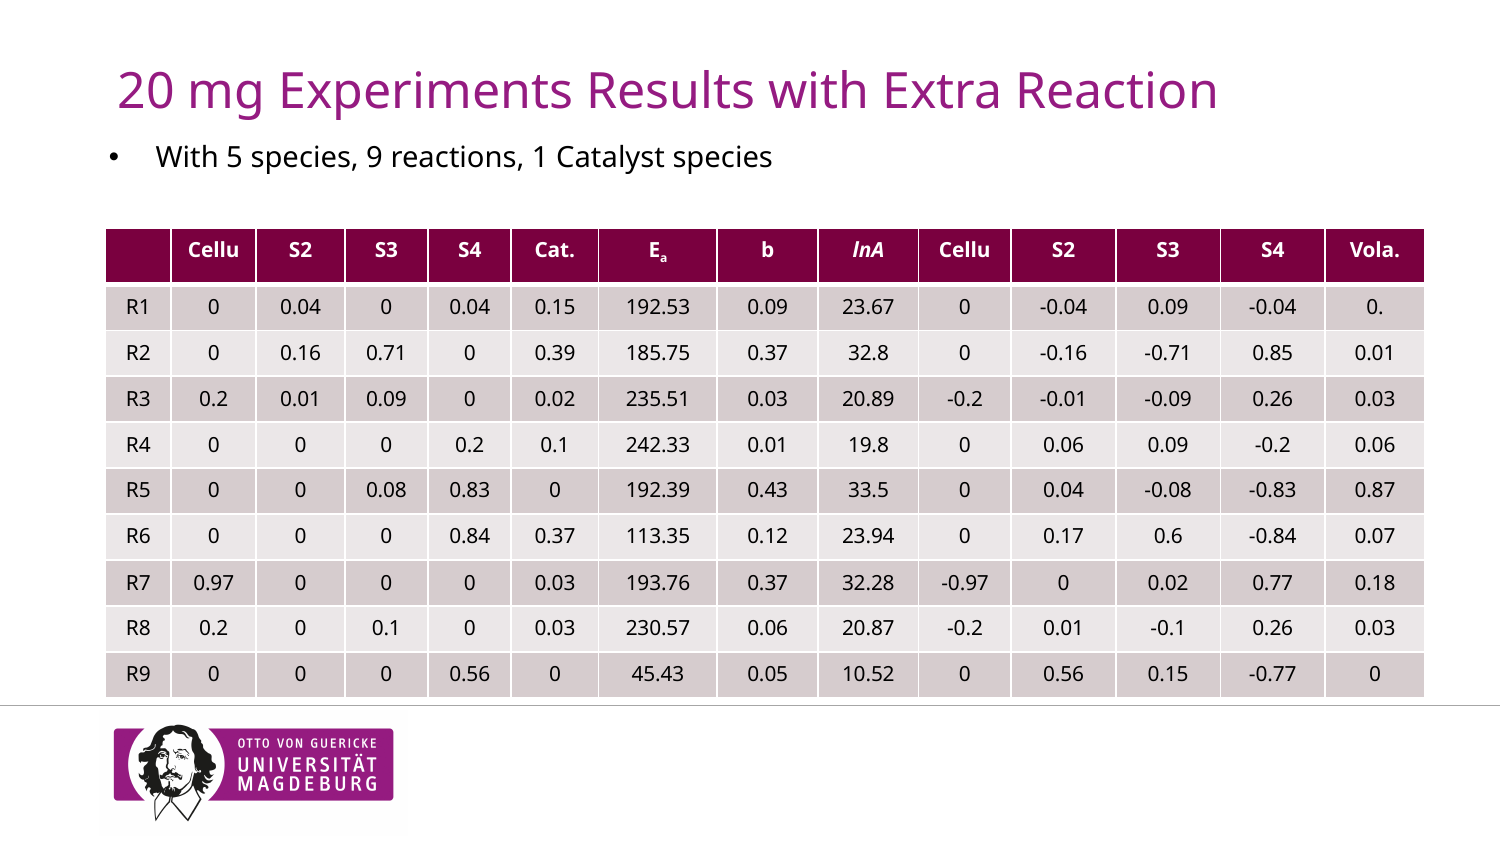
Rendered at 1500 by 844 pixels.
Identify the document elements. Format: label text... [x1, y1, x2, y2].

table_cell -0.97 [919, 561, 1010, 605]
table_cell -0.08 [1117, 469, 1220, 513]
table_cell -0.84 [1221, 515, 1324, 559]
table_cell R4 [106, 423, 170, 467]
table_cell 0 [257, 653, 344, 697]
table_cell 0 [257, 515, 344, 559]
table_cell 10.52 [819, 653, 918, 697]
table_cell 0 [512, 469, 598, 513]
table_cell -0.77 [1221, 653, 1324, 697]
table_cell 0.85 [1221, 331, 1324, 375]
table_cell 0.2 [172, 377, 255, 421]
table_cell 0.01 [1326, 331, 1424, 375]
table_header S2 [1012, 229, 1115, 282]
table_cell 0.26 [1221, 377, 1324, 421]
table_cell 193.76 [599, 561, 716, 605]
table_cell 0.17 [1012, 515, 1115, 559]
table_cell 0 [346, 515, 427, 559]
table_cell 33.5 [819, 469, 918, 513]
table_cell 0 [919, 287, 1010, 330]
title 20 mg Experiments Results with Extra Reaction [103, 45, 1397, 126]
table_cell 32.8 [819, 331, 918, 375]
table_cell 242.33 [599, 423, 716, 467]
table_cell 0.97 [172, 561, 255, 605]
table_cell -0.83 [1221, 469, 1324, 513]
table_cell R8 [106, 607, 170, 651]
table_cell 0 [919, 423, 1010, 467]
table_cell 192.53 [599, 287, 716, 330]
table_cell 20.87 [819, 607, 918, 651]
table_cell 0 [257, 423, 344, 467]
table_cell 0 [429, 331, 510, 375]
table_cell -0.01 [1012, 377, 1115, 421]
table_header lnA [819, 229, 918, 282]
table_cell 0.15 [512, 287, 598, 330]
table_cell 0 [919, 653, 1010, 697]
table_cell 0.06 [1326, 423, 1424, 467]
table_header Ea [599, 229, 716, 282]
table_cell 0.1 [346, 607, 427, 651]
table_cell -0.2 [1221, 423, 1324, 467]
table_cell 0.04 [1012, 469, 1115, 513]
table_cell 0.01 [257, 377, 344, 421]
table_cell 0.87 [1326, 469, 1424, 513]
table_cell 0 [429, 377, 510, 421]
table_cell 0.08 [346, 469, 427, 513]
table_cell 0 [257, 607, 344, 651]
table_header [106, 229, 170, 282]
table_cell 0.06 [1012, 423, 1115, 467]
table_cell 0.09 [1117, 423, 1220, 467]
table_cell 113.35 [599, 515, 716, 559]
table_cell R6 [106, 515, 170, 559]
table_cell 0.71 [346, 331, 427, 375]
table_cell R2 [106, 331, 170, 375]
table_cell -0.71 [1117, 331, 1220, 375]
table_cell 0.03 [512, 561, 598, 605]
table_cell 0.12 [718, 515, 817, 559]
table_cell 0 [1326, 653, 1424, 697]
table_header Vola. [1326, 229, 1424, 282]
table_cell 0 [429, 561, 510, 605]
table_cell 0.04 [429, 287, 510, 330]
table_cell 0.56 [1012, 653, 1115, 697]
table_cell 0 [429, 607, 510, 651]
table_cell R1 [106, 287, 170, 330]
picture [99, 710, 408, 836]
table_cell 0 [346, 561, 427, 605]
table_header S3 [346, 229, 427, 282]
table_cell -0.1 [1117, 607, 1220, 651]
table_cell 0. [1326, 287, 1424, 330]
table_cell 0 [919, 331, 1010, 375]
table_header Cellu [919, 229, 1010, 282]
table_header S4 [1221, 229, 1324, 282]
table_cell 23.67 [819, 287, 918, 330]
table_cell -0.09 [1117, 377, 1220, 421]
table_cell R3 [106, 377, 170, 421]
table_cell 0 [346, 653, 427, 697]
table_cell -0.2 [919, 377, 1010, 421]
table_header Cat. [512, 229, 598, 282]
table_header S2 [257, 229, 344, 282]
table_cell 0 [346, 423, 427, 467]
table_cell 0.01 [718, 423, 817, 467]
table_cell 0.05 [718, 653, 817, 697]
table_cell 0.03 [512, 607, 598, 651]
table_cell 0 [172, 287, 255, 330]
table_cell 235.51 [599, 377, 716, 421]
table_header S3 [1117, 229, 1220, 282]
table_cell R7 [106, 561, 170, 605]
table_cell 0.6 [1117, 515, 1220, 559]
table_cell 0 [172, 469, 255, 513]
table_cell 0.09 [1117, 287, 1220, 330]
table_cell R5 [106, 469, 170, 513]
table_cell 0 [346, 287, 427, 330]
table_cell 0.26 [1221, 607, 1324, 651]
table_cell 0.02 [1117, 561, 1220, 605]
table_cell 0.03 [718, 377, 817, 421]
table_cell 230.57 [599, 607, 716, 651]
table_cell 0 [172, 653, 255, 697]
table_cell 192.39 [599, 469, 716, 513]
table_cell -0.04 [1221, 287, 1324, 330]
table_cell 19.8 [819, 423, 918, 467]
table_header Cellu [172, 229, 255, 282]
table_cell 0.15 [1117, 653, 1220, 697]
table_cell 0.56 [429, 653, 510, 697]
table_cell -0.16 [1012, 331, 1115, 375]
table_cell 0.06 [718, 607, 817, 651]
table_cell 0.2 [172, 607, 255, 651]
text_box With 5 species, 9 reactions, 1 Catalyst species [94, 131, 1418, 182]
table_cell 0.03 [1326, 377, 1424, 421]
table_cell 185.75 [599, 331, 716, 375]
table_cell 0.01 [1012, 607, 1115, 651]
table_cell 45.43 [599, 653, 716, 697]
table_cell 0.37 [718, 561, 817, 605]
table_header b [718, 229, 817, 282]
table_cell 0.83 [429, 469, 510, 513]
table_cell 0.2 [429, 423, 510, 467]
table_cell 0 [257, 561, 344, 605]
table_cell 0.84 [429, 515, 510, 559]
table_cell 0.16 [257, 331, 344, 375]
table_cell 0.02 [512, 377, 598, 421]
table_cell 0.03 [1326, 607, 1424, 651]
table_cell 0 [257, 469, 344, 513]
table_cell 0 [172, 331, 255, 375]
table_cell 0.07 [1326, 515, 1424, 559]
table_cell 0.1 [512, 423, 598, 467]
table_cell -0.04 [1012, 287, 1115, 330]
table_cell 0.04 [257, 287, 344, 330]
table_cell 0.09 [346, 377, 427, 421]
table_cell 0 [512, 653, 598, 697]
table_header S4 [429, 229, 510, 282]
table_cell 0 [1012, 561, 1115, 605]
table_cell 20.89 [819, 377, 918, 421]
table_cell 0.39 [512, 331, 598, 375]
table_cell 0 [172, 423, 255, 467]
table_cell 0.18 [1326, 561, 1424, 605]
table_cell 0.37 [512, 515, 598, 559]
table_cell 0.77 [1221, 561, 1324, 605]
table_cell 0.37 [718, 331, 817, 375]
table_cell 0 [172, 515, 255, 559]
table_cell 0 [919, 515, 1010, 559]
table_cell -0.2 [919, 607, 1010, 651]
table_cell 0.09 [718, 287, 817, 330]
table_cell 0.43 [718, 469, 817, 513]
table_cell 0 [919, 469, 1010, 513]
table_cell 32.28 [819, 561, 918, 605]
table_cell R9 [106, 653, 170, 697]
table_cell 23.94 [819, 515, 918, 559]
